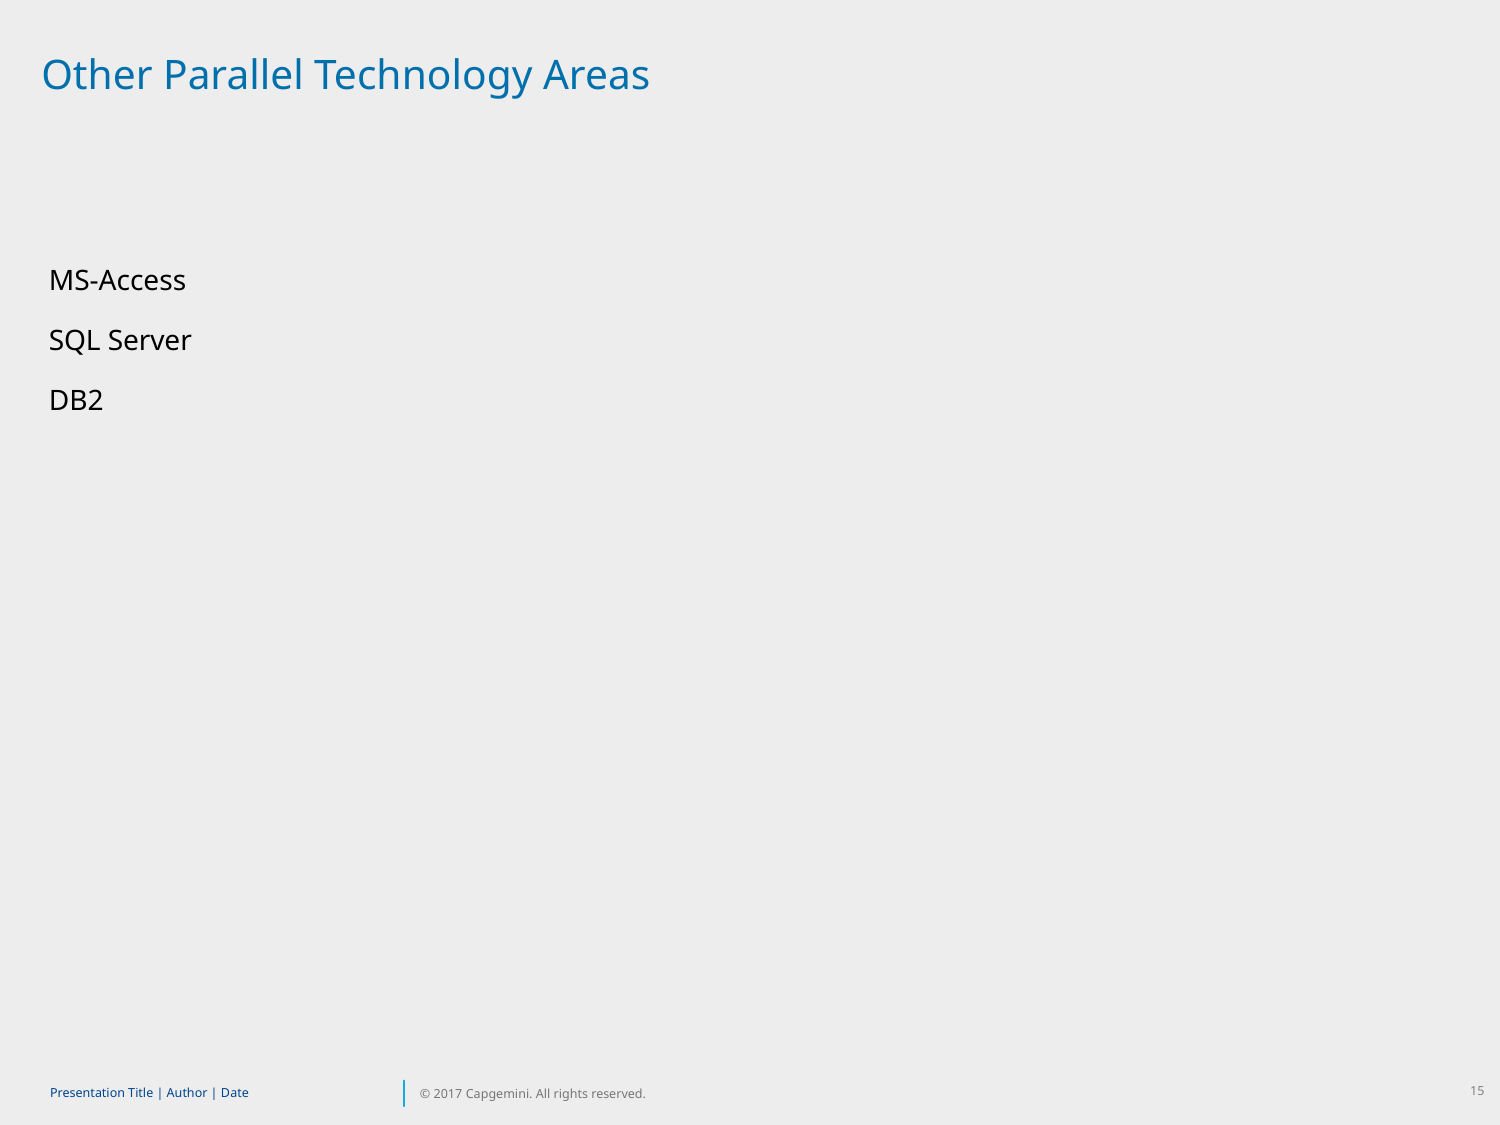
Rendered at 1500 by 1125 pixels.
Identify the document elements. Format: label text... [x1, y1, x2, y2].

title Other Parallel Technology Areas [41, 54, 1441, 195]
list MS-Access SQL Server DB2 [48, 245, 1500, 1007]
